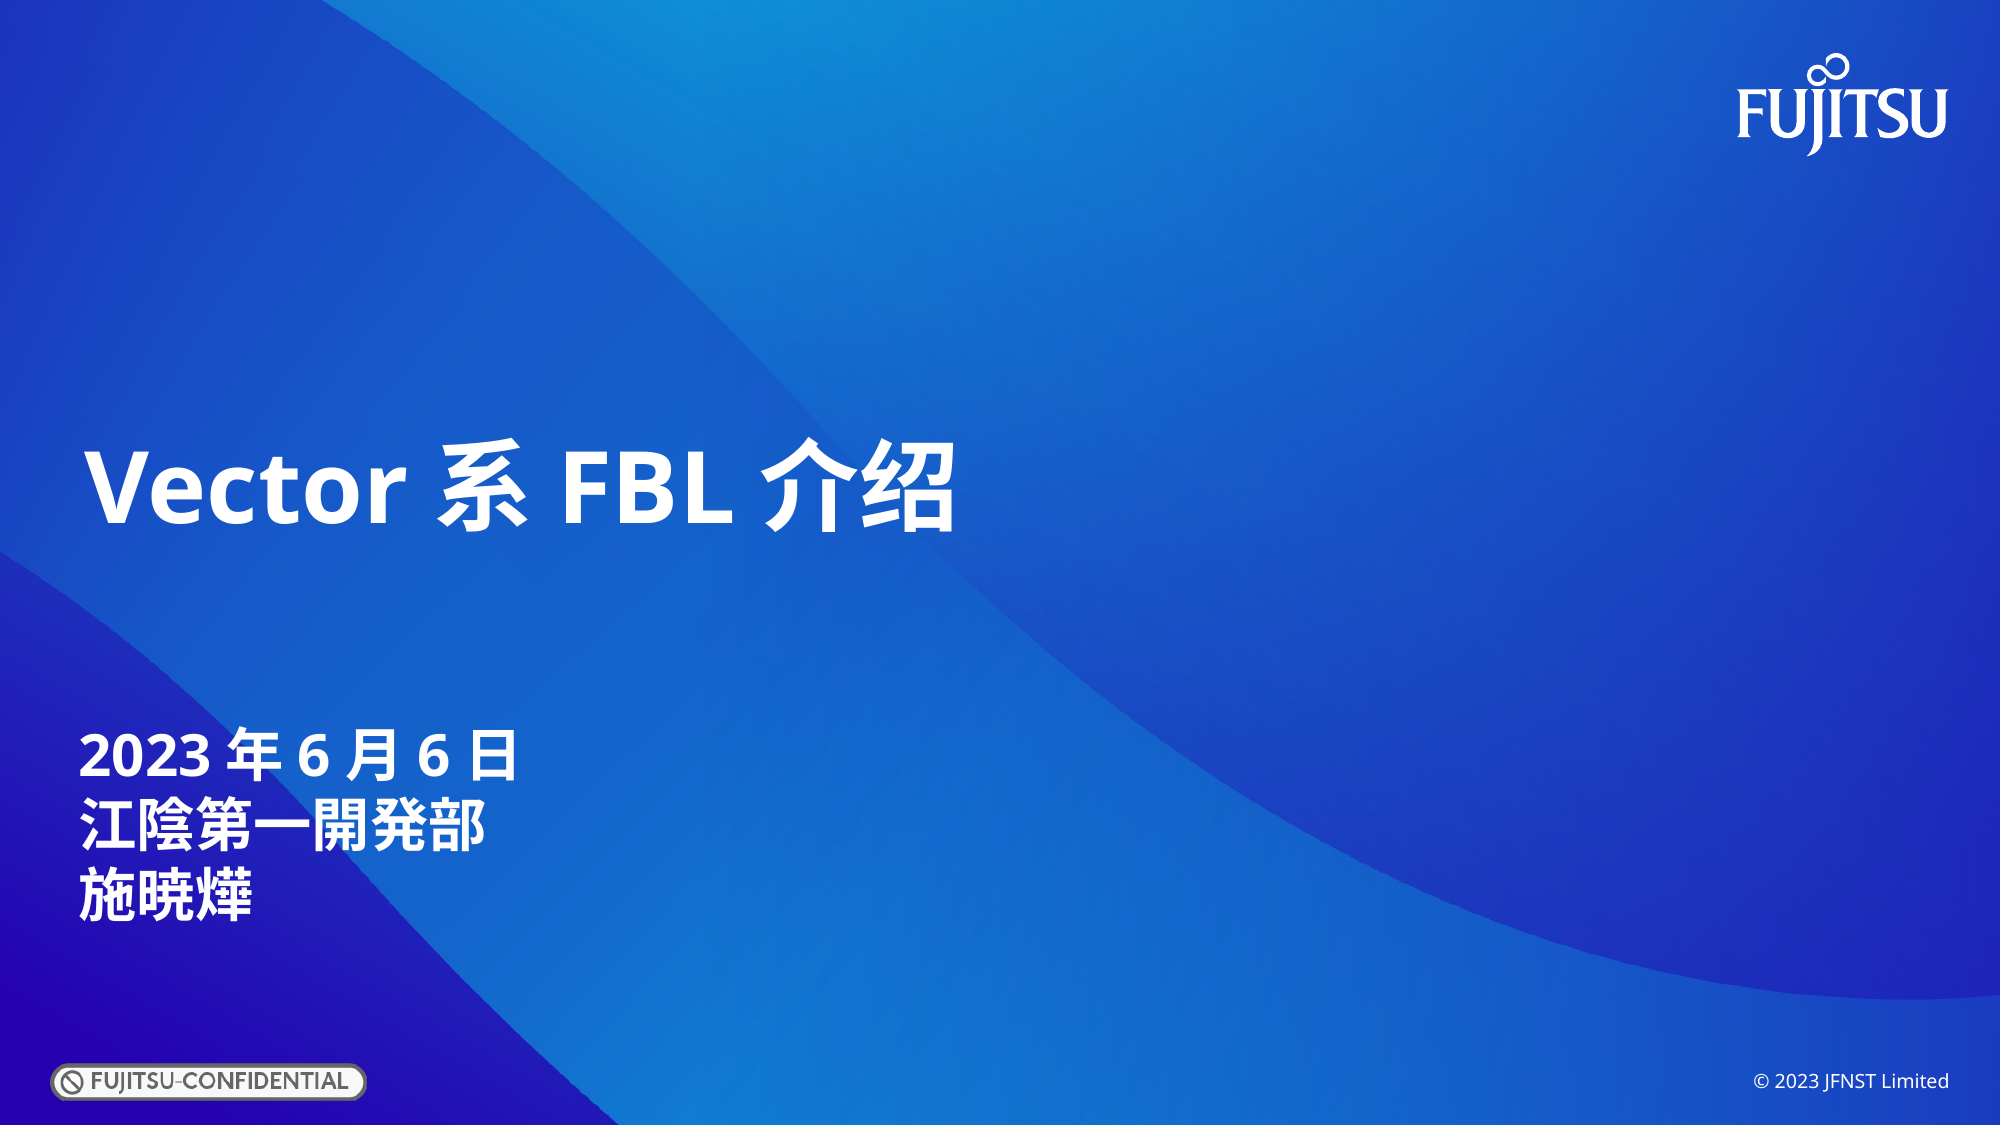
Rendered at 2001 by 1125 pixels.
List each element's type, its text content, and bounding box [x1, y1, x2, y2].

footer © 2023 JFNST Limited [1696, 1069, 1950, 1093]
picture [0, 0, 964, 1125]
subtitle 2023年6月6日 江陰第一開発部 施暁燁 [78, 658, 1890, 1012]
text_box Vector系FBL介绍 [84, 278, 1851, 658]
